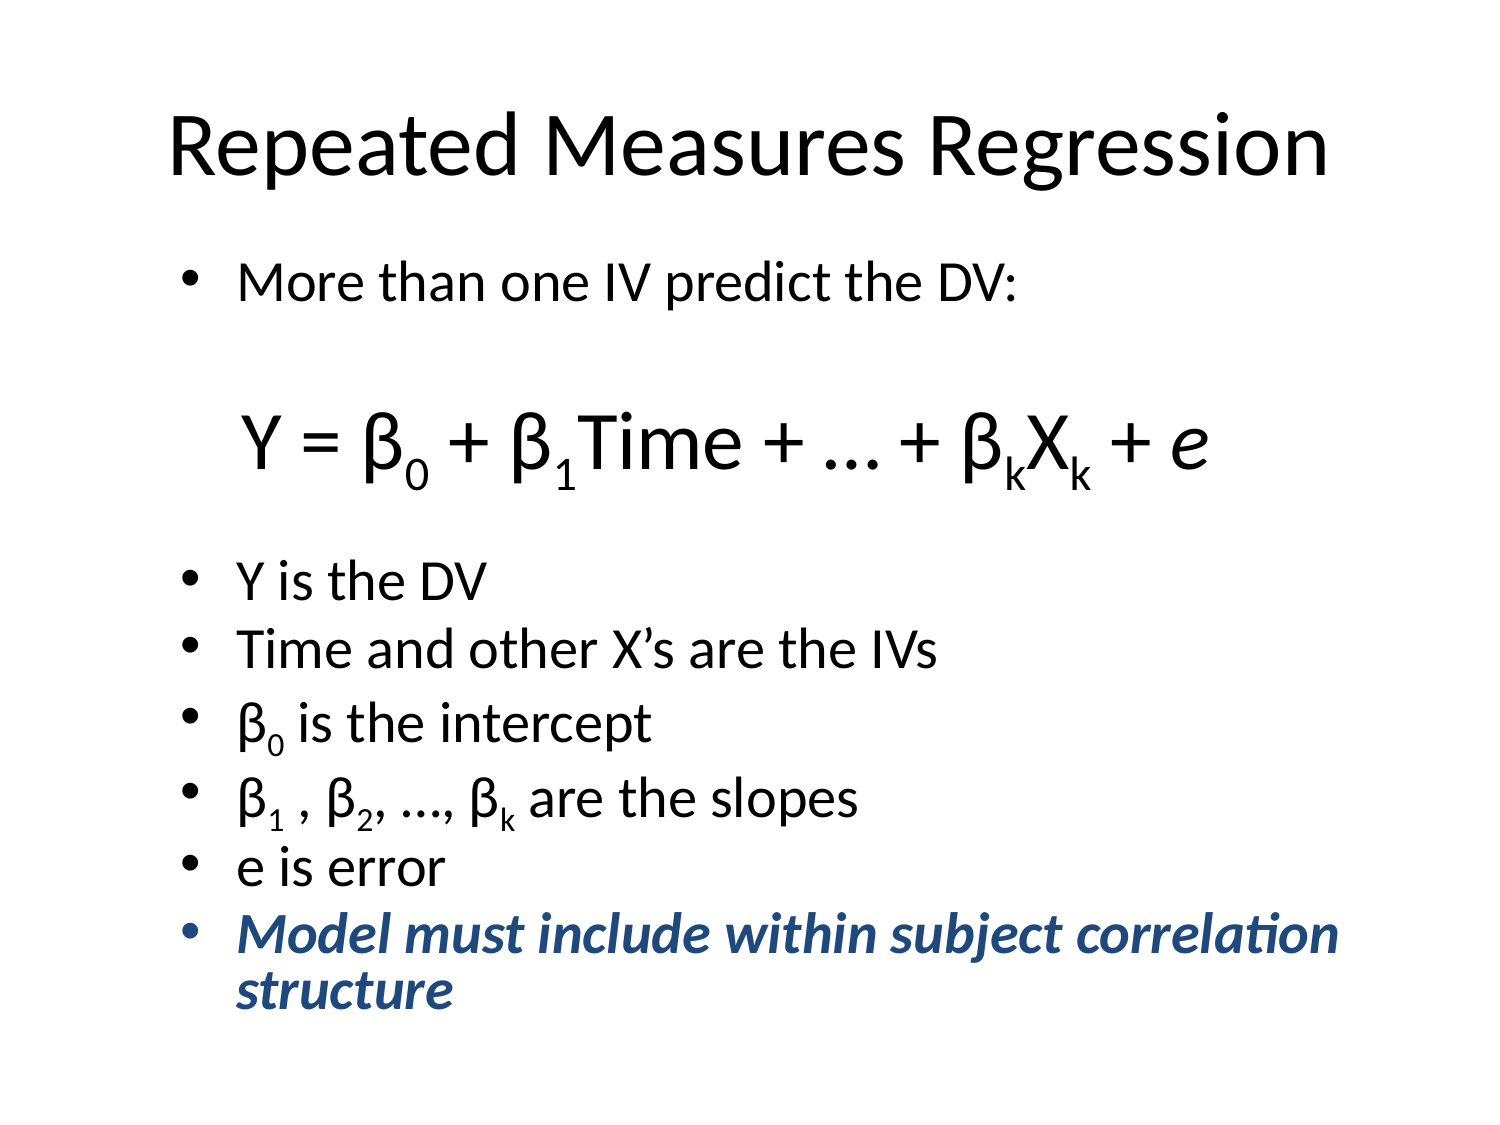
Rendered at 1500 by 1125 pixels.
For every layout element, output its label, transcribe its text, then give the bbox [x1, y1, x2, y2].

list More than one IV predict the DV: Y is the DV Time and other X’s are the IVs β0 is the intercept β1 , β2, …, βk are the slopes e is error Model must include within subject correlation structure [165, 249, 1364, 1075]
text_box Y = β0 + β1Time + … + βkXk + e [226, 378, 1274, 508]
title Repeated Measures Regression [75, 45, 1425, 233]
